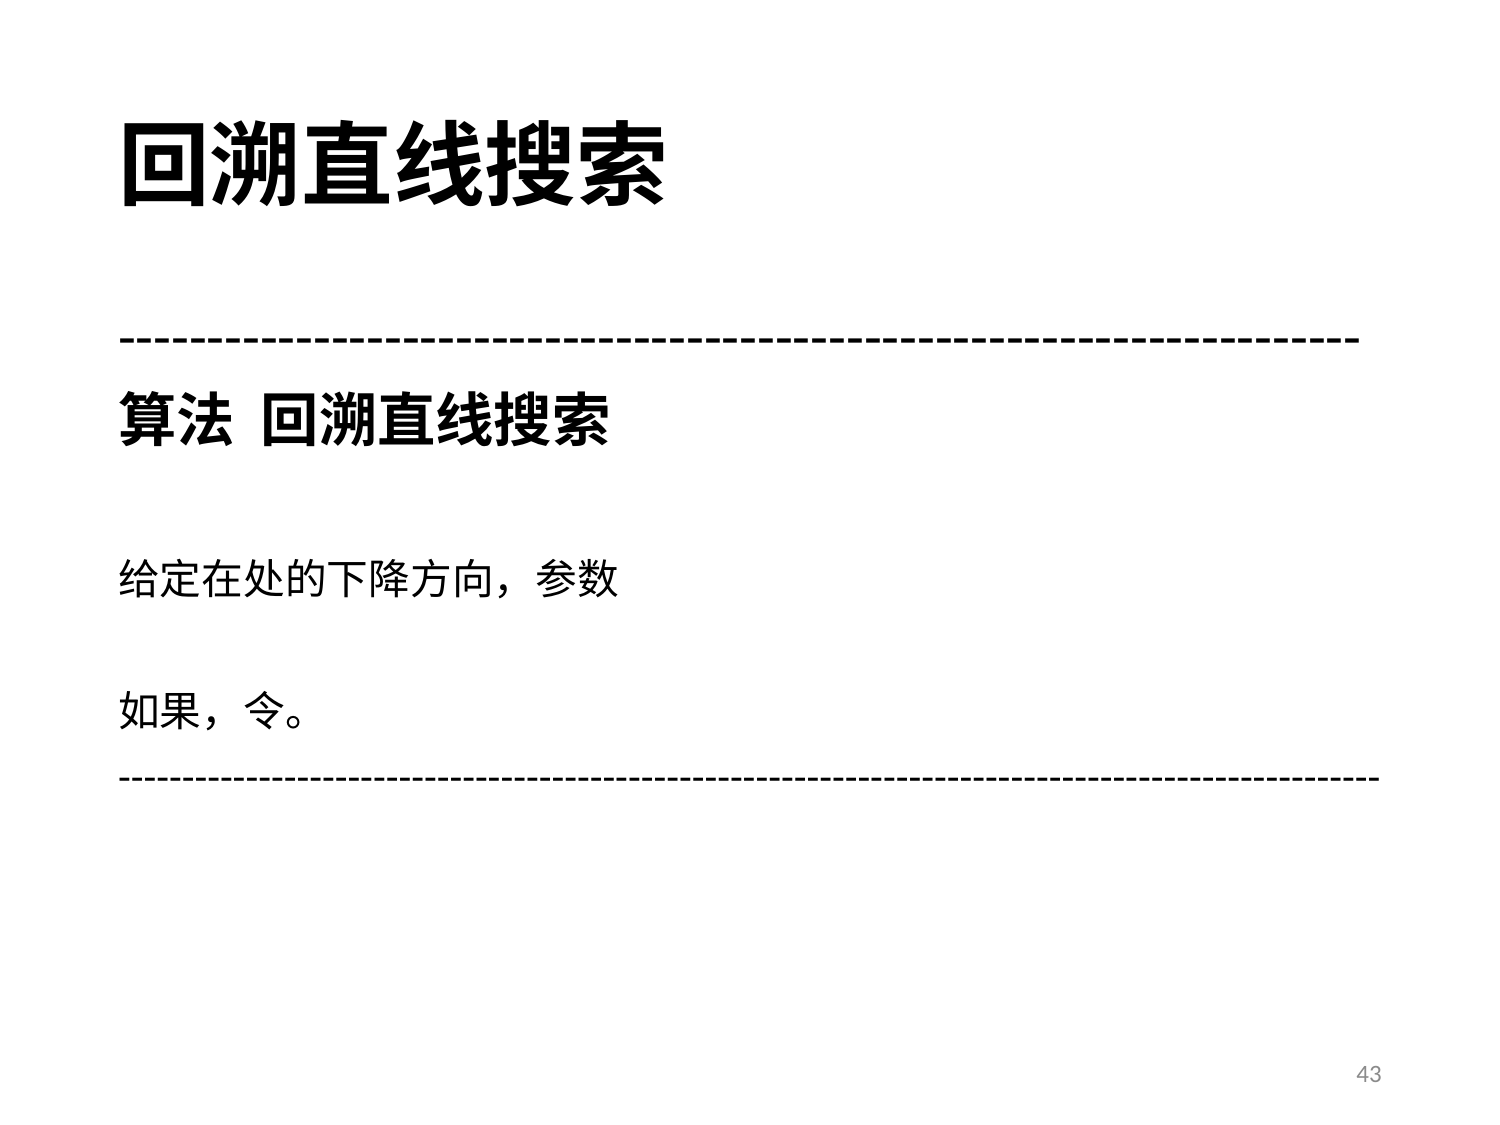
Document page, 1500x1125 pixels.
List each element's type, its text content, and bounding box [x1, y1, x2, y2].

title 回溯直线搜索 [103, 59, 1397, 278]
slide_number 43 [1059, 1042, 1397, 1103]
